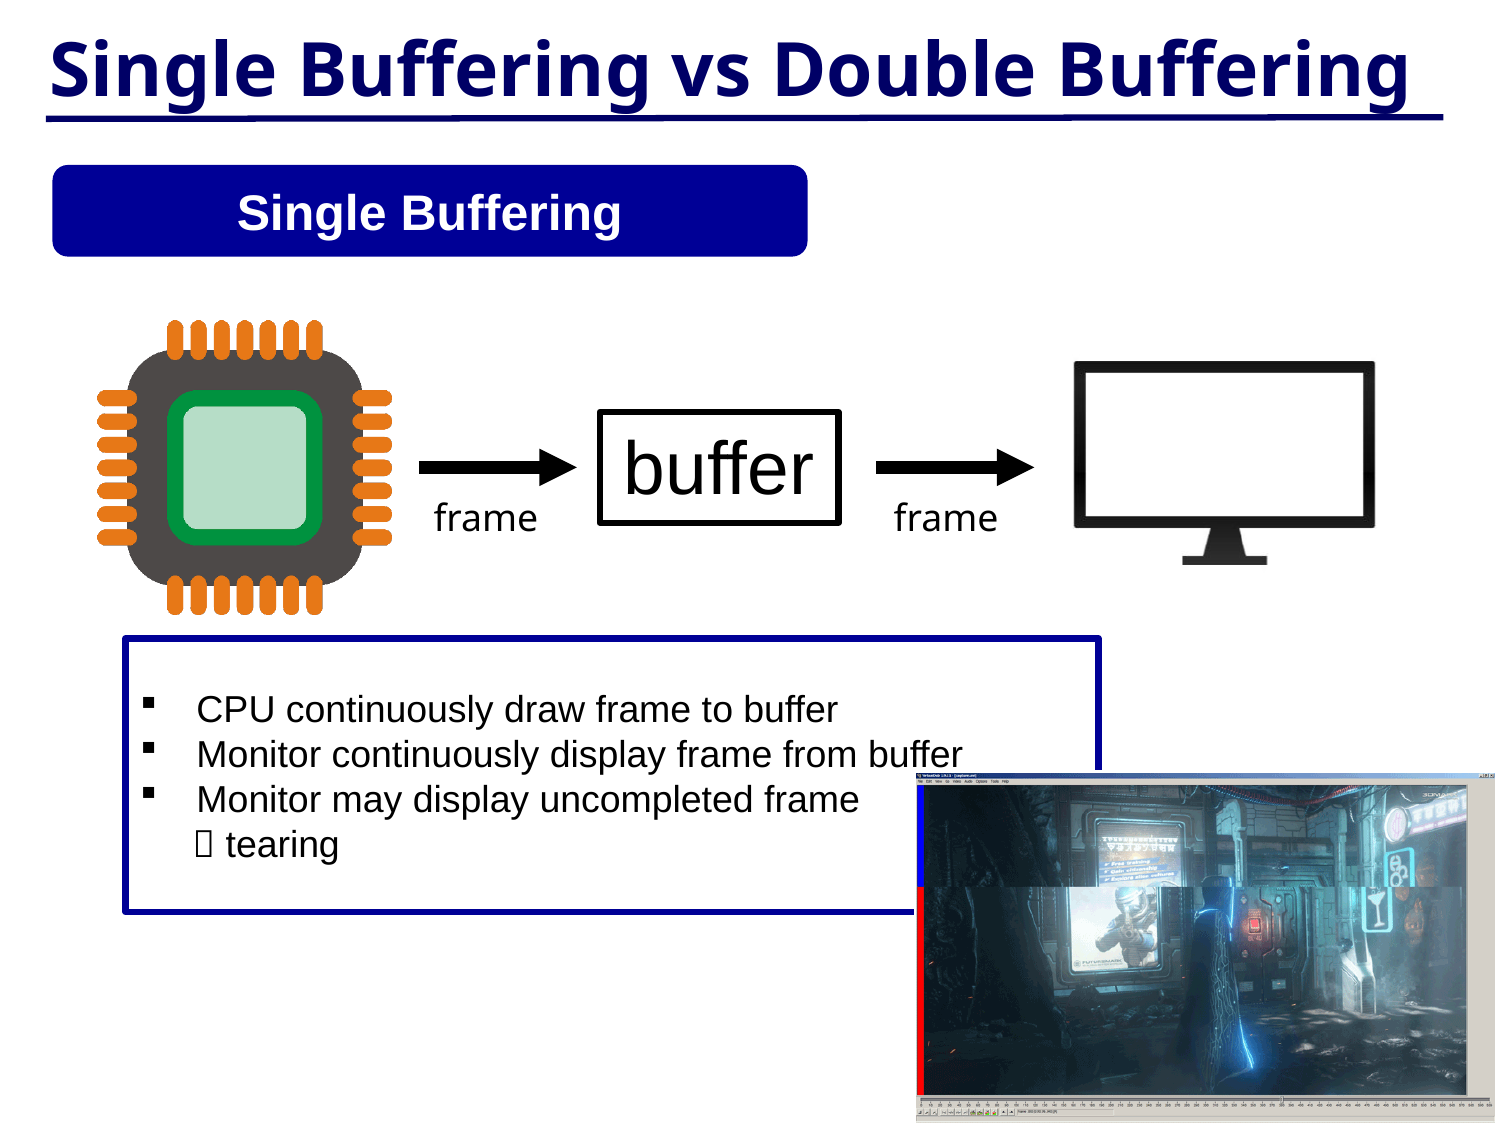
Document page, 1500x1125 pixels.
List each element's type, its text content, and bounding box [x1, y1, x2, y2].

text_box Single Buffering [50, 162, 810, 259]
picture [1003, 320, 1461, 636]
picture [97, 320, 392, 615]
title Single Buffering vs Double Buffering [34, 13, 1492, 121]
text_box frame [878, 486, 998, 547]
text_box frame [418, 486, 572, 547]
picture [914, 770, 1500, 1125]
text_box buffer [599, 412, 839, 523]
text_box CPU continuously draw frame to buffer Monitor continuously display frame from buffer Monitor may display uncompleted frame  tearing [123, 636, 1101, 914]
